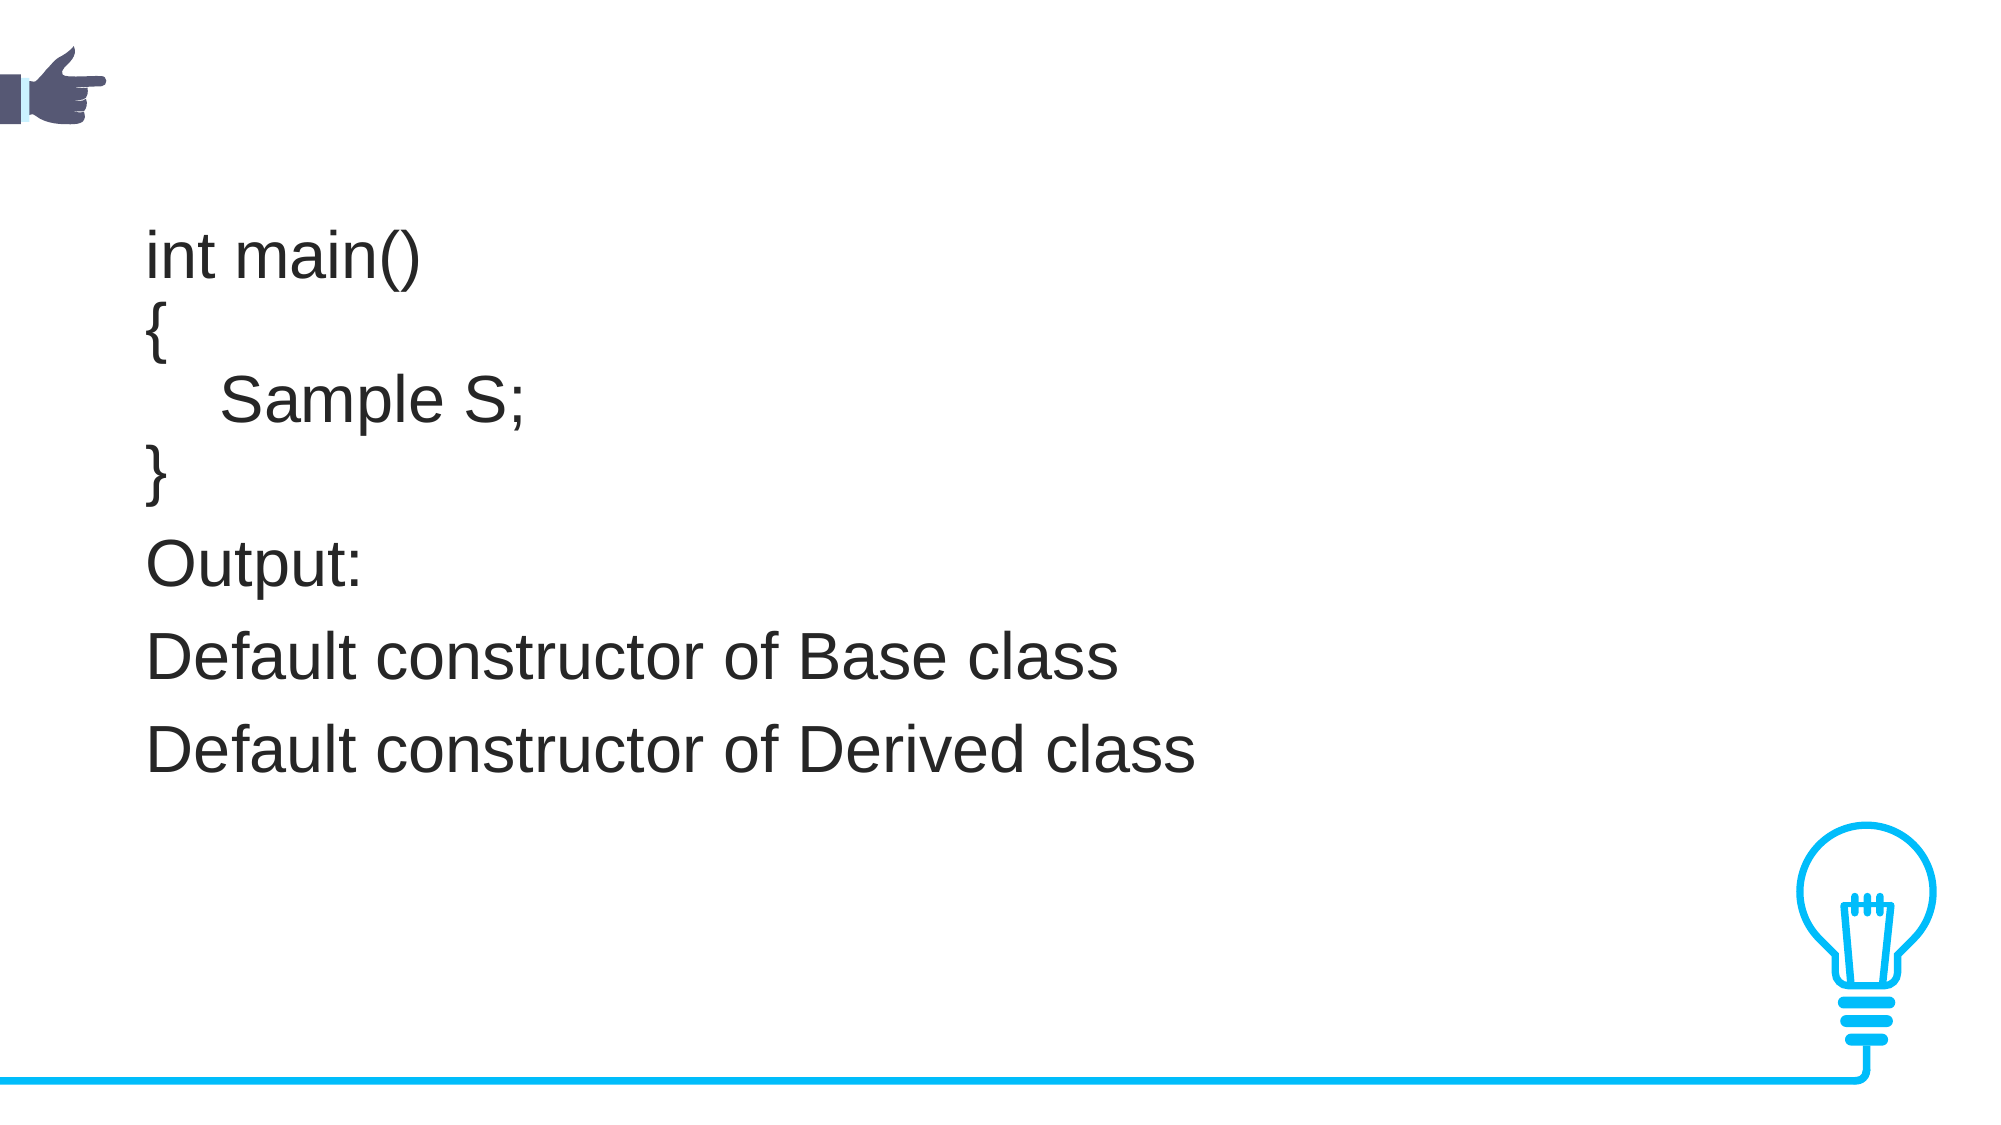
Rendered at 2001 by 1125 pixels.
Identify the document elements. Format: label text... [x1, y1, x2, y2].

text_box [0, 46, 107, 125]
list int main() { Sample S; } Output: Default constructor of Base class Default constructor of Derived class [130, 46, 1927, 962]
